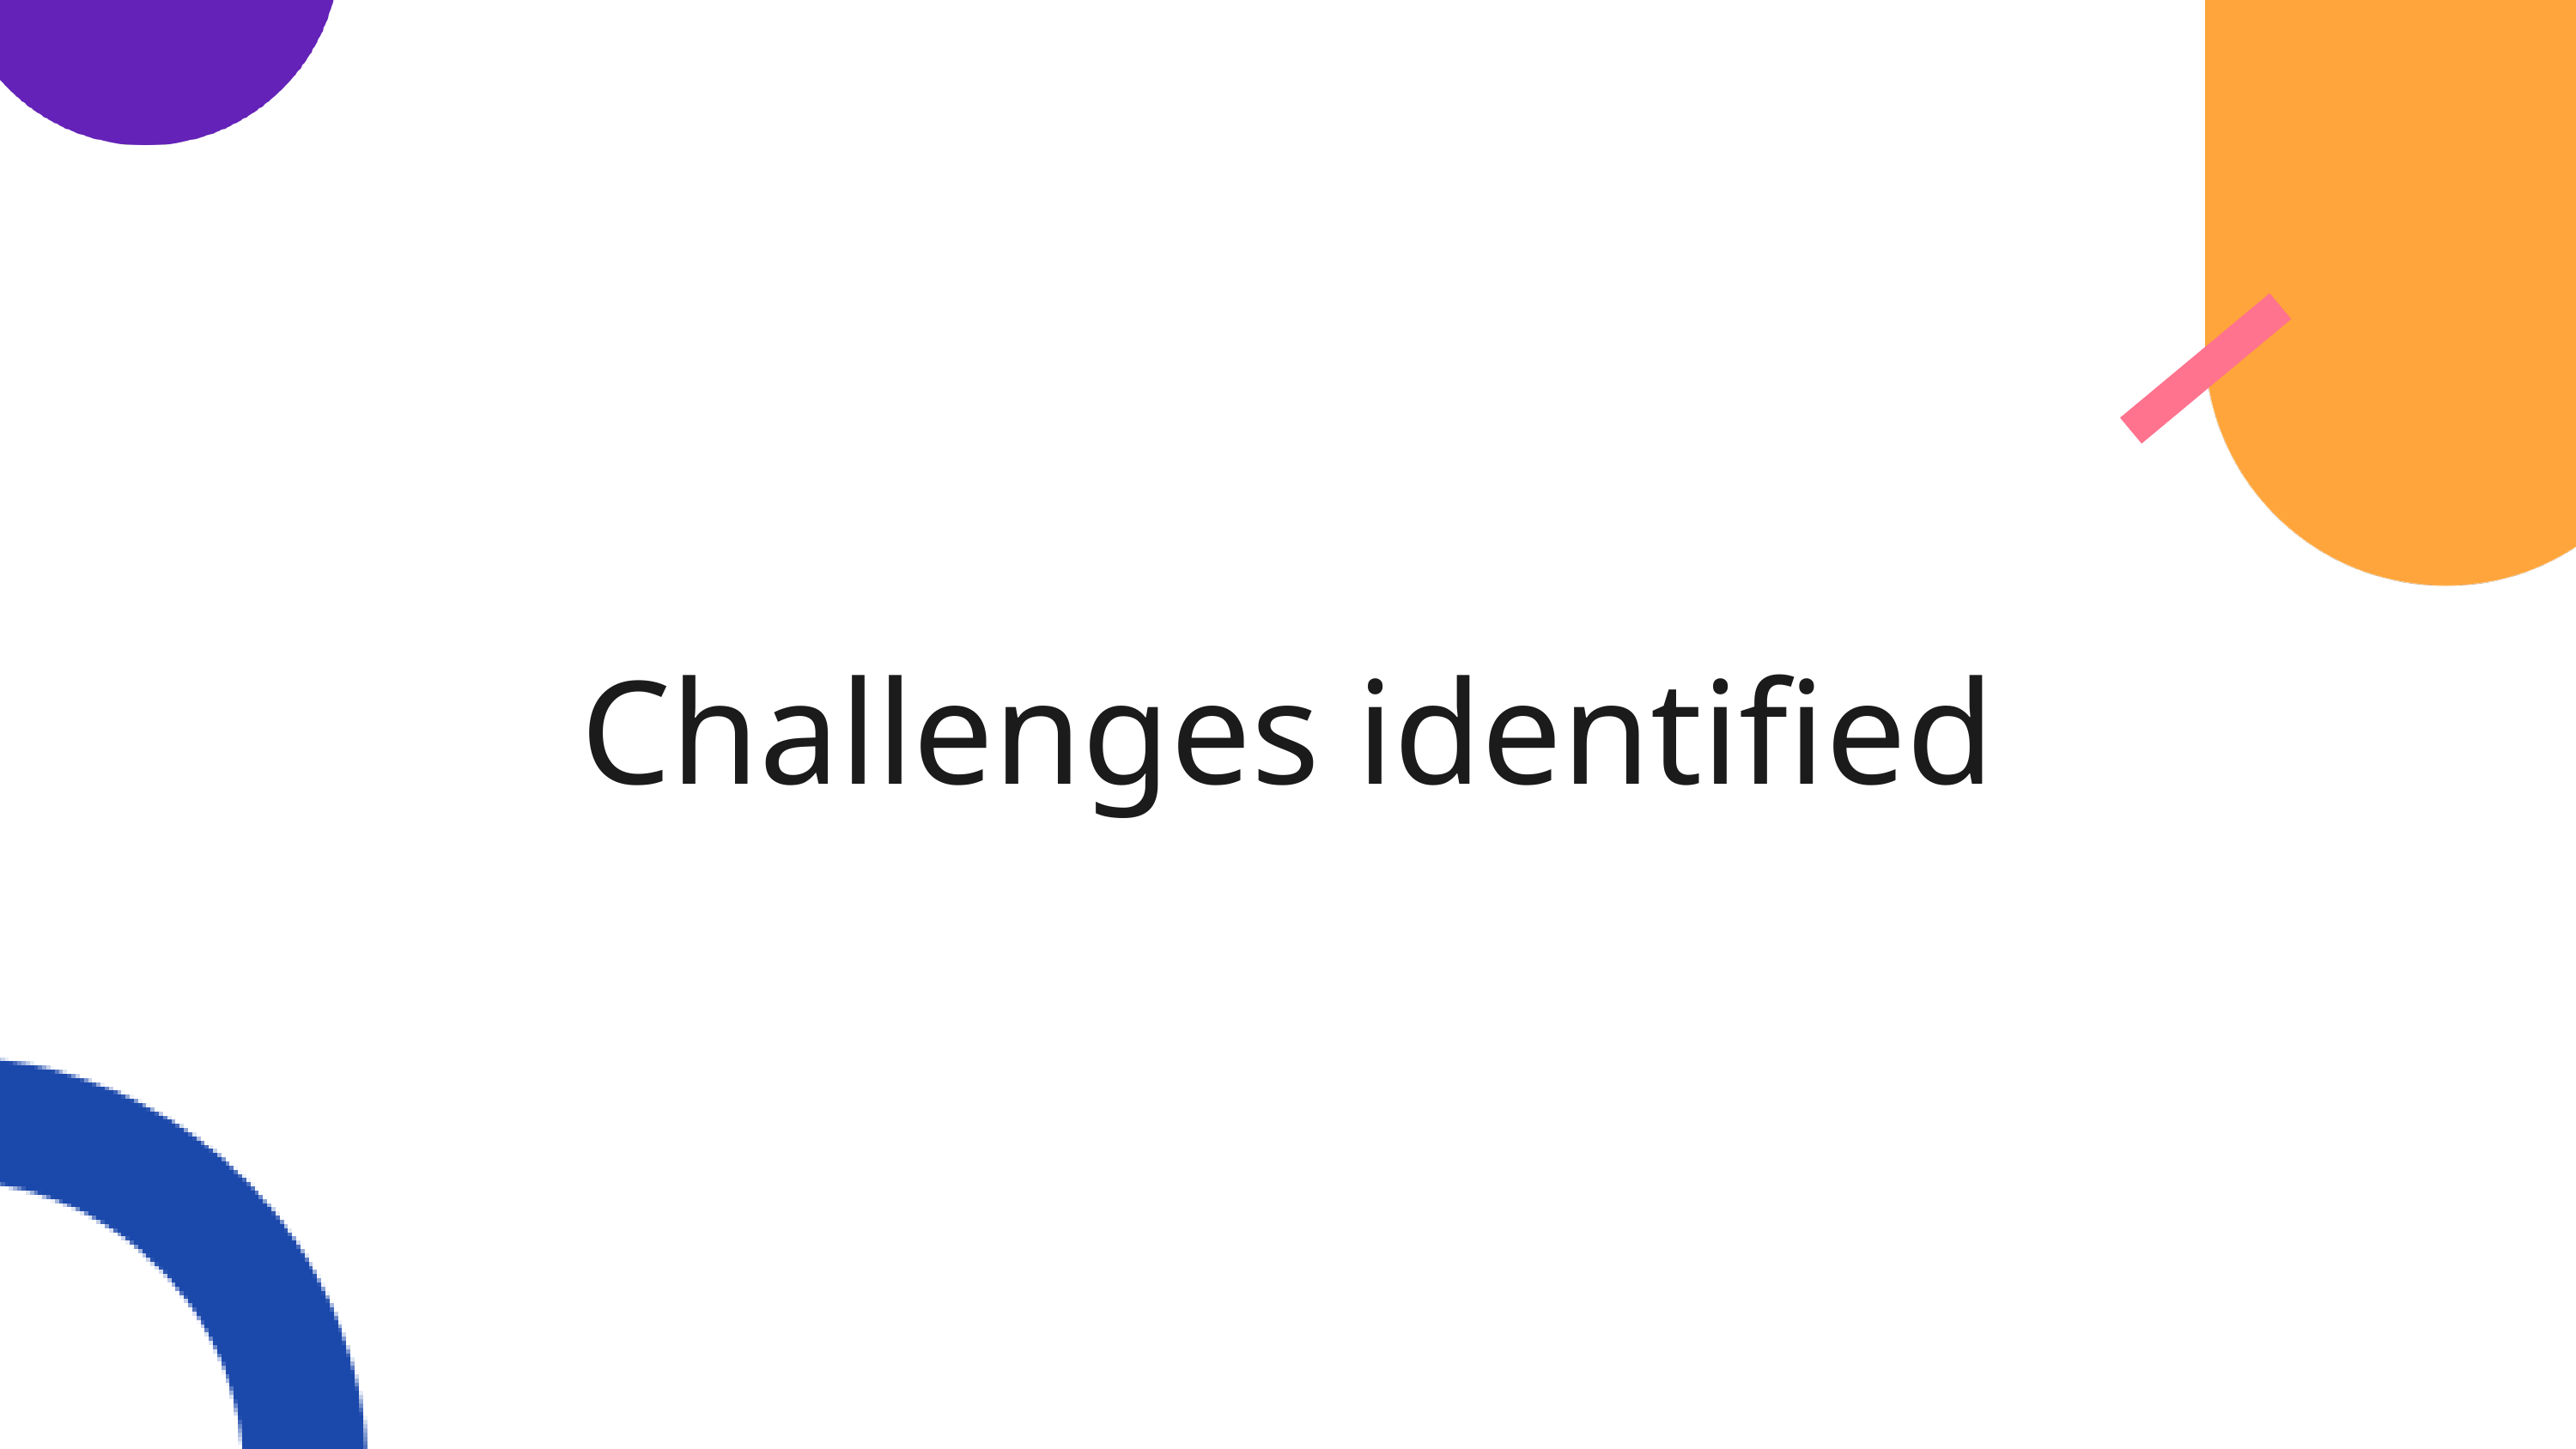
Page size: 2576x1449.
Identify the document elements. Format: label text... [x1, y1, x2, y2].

text_box Challenges identified [455, 627, 2121, 813]
picture [0, 0, 339, 145]
picture [2205, 0, 2576, 587]
text_box [2120, 350, 2201, 444]
picture [0, 1058, 368, 1449]
